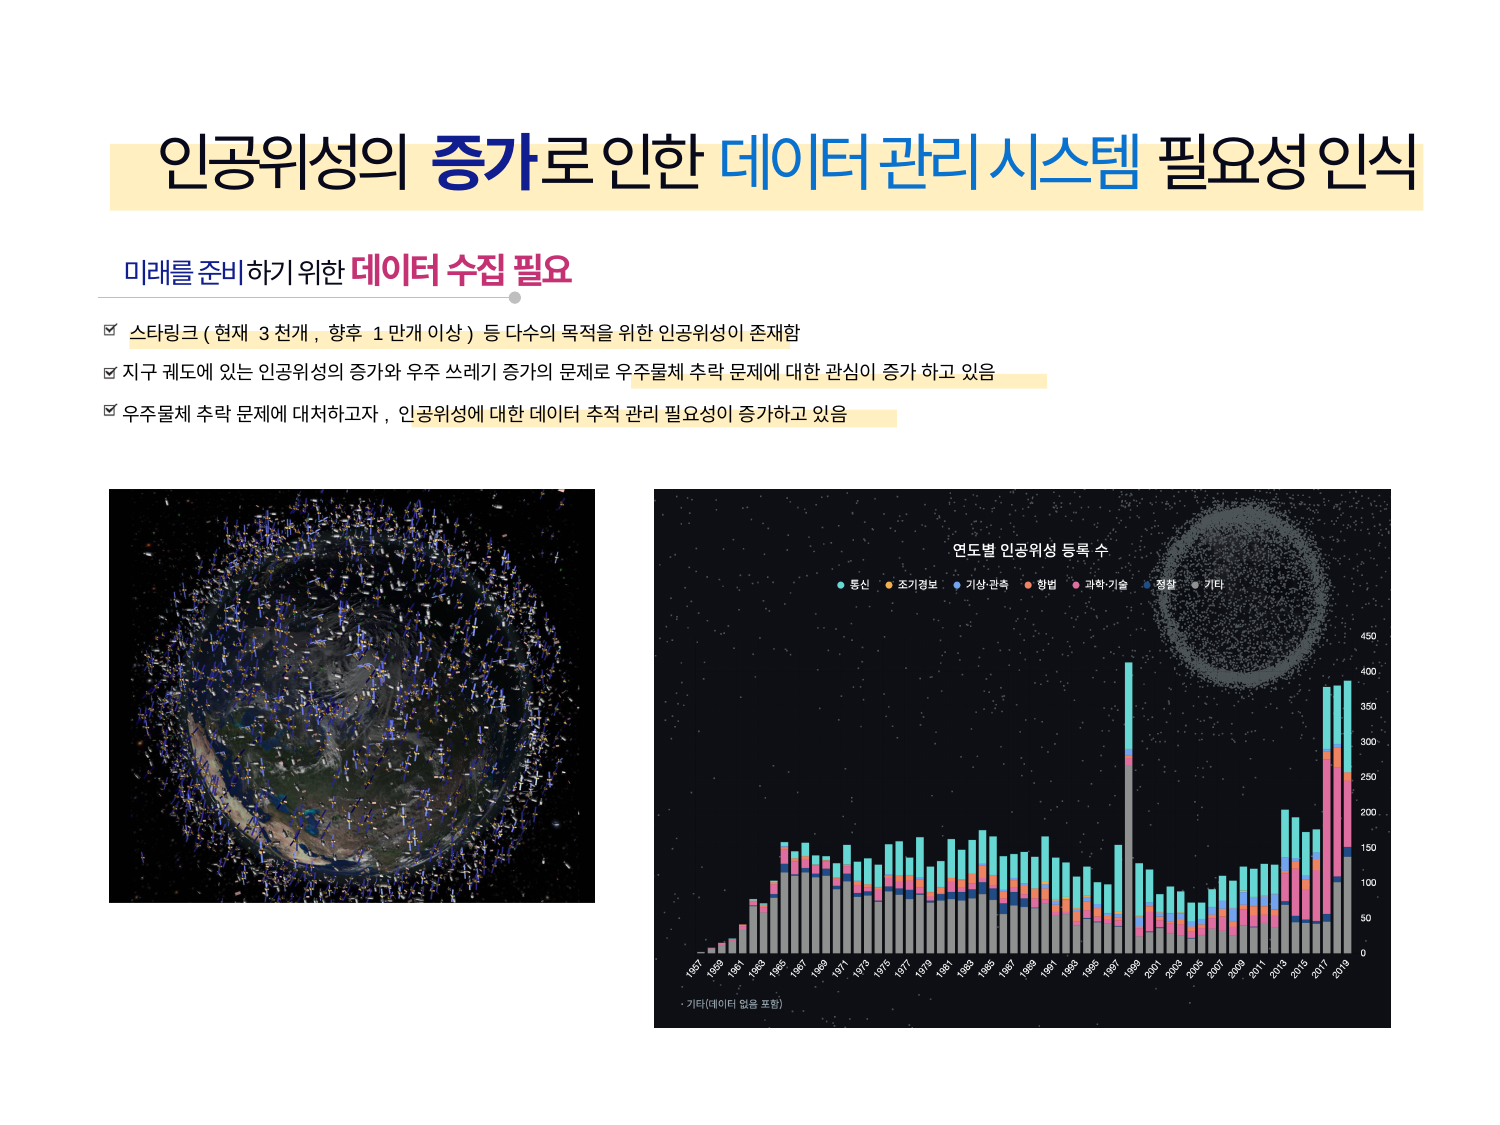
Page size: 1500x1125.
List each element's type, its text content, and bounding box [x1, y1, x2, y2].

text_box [97, 248, 1100, 386]
text_box [630, 386, 1048, 390]
text_box 인공위성의 증가로 인한 데이터 관리 시스템 필요성 인식 [163, 123, 1416, 199]
picture [99, 398, 121, 424]
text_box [109, 489, 1391, 1028]
text_box 우주물체 추락 문제에 대처하고자, 인공위성에 대한 데이터 추적 관리 필요성이 증가하고 있음 [123, 401, 949, 426]
text_box [109, 143, 1424, 212]
